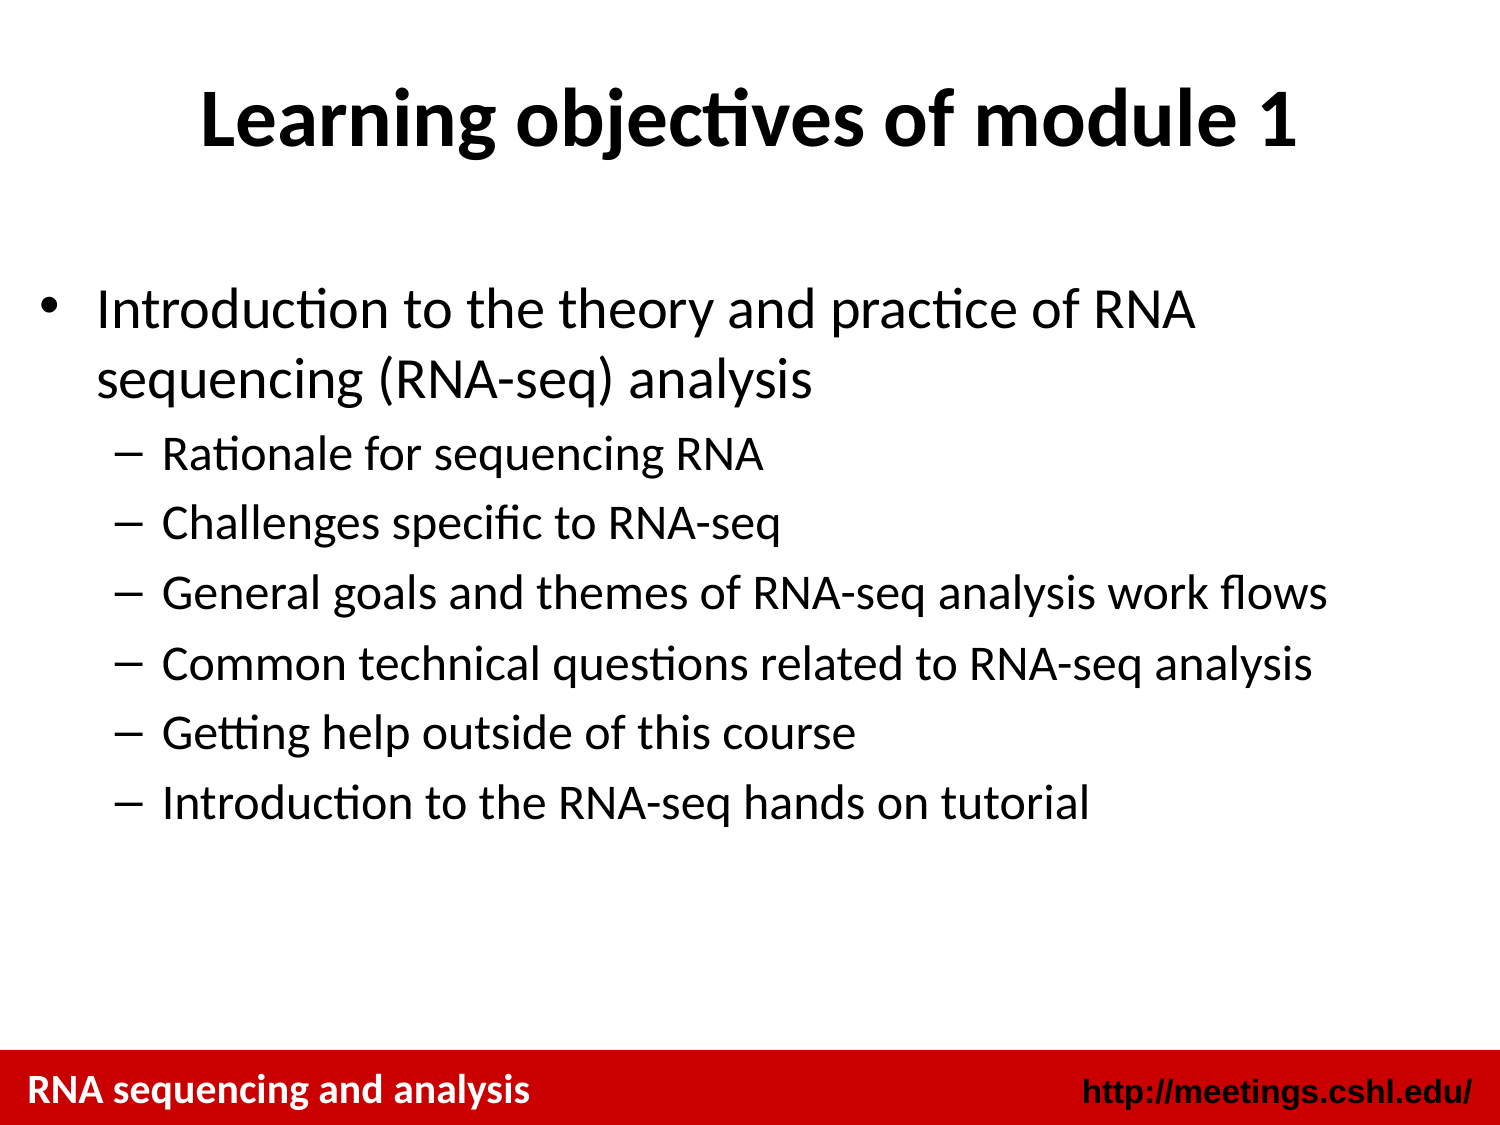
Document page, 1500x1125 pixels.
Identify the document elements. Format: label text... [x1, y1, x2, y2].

list Introduction to the theory and practice of RNA sequencing (RNA-seq) analysis Rationale for sequencing RNA Challenges specific to RNA-seq General goals and themes of RNA-seq analysis work flows Common technical questions related to RNA-seq analysis Getting help outside of this course Introduction to the RNA-seq hands on tutorial [24, 262, 1475, 1038]
title Learning objectives of module 1 [24, 19, 1475, 207]
